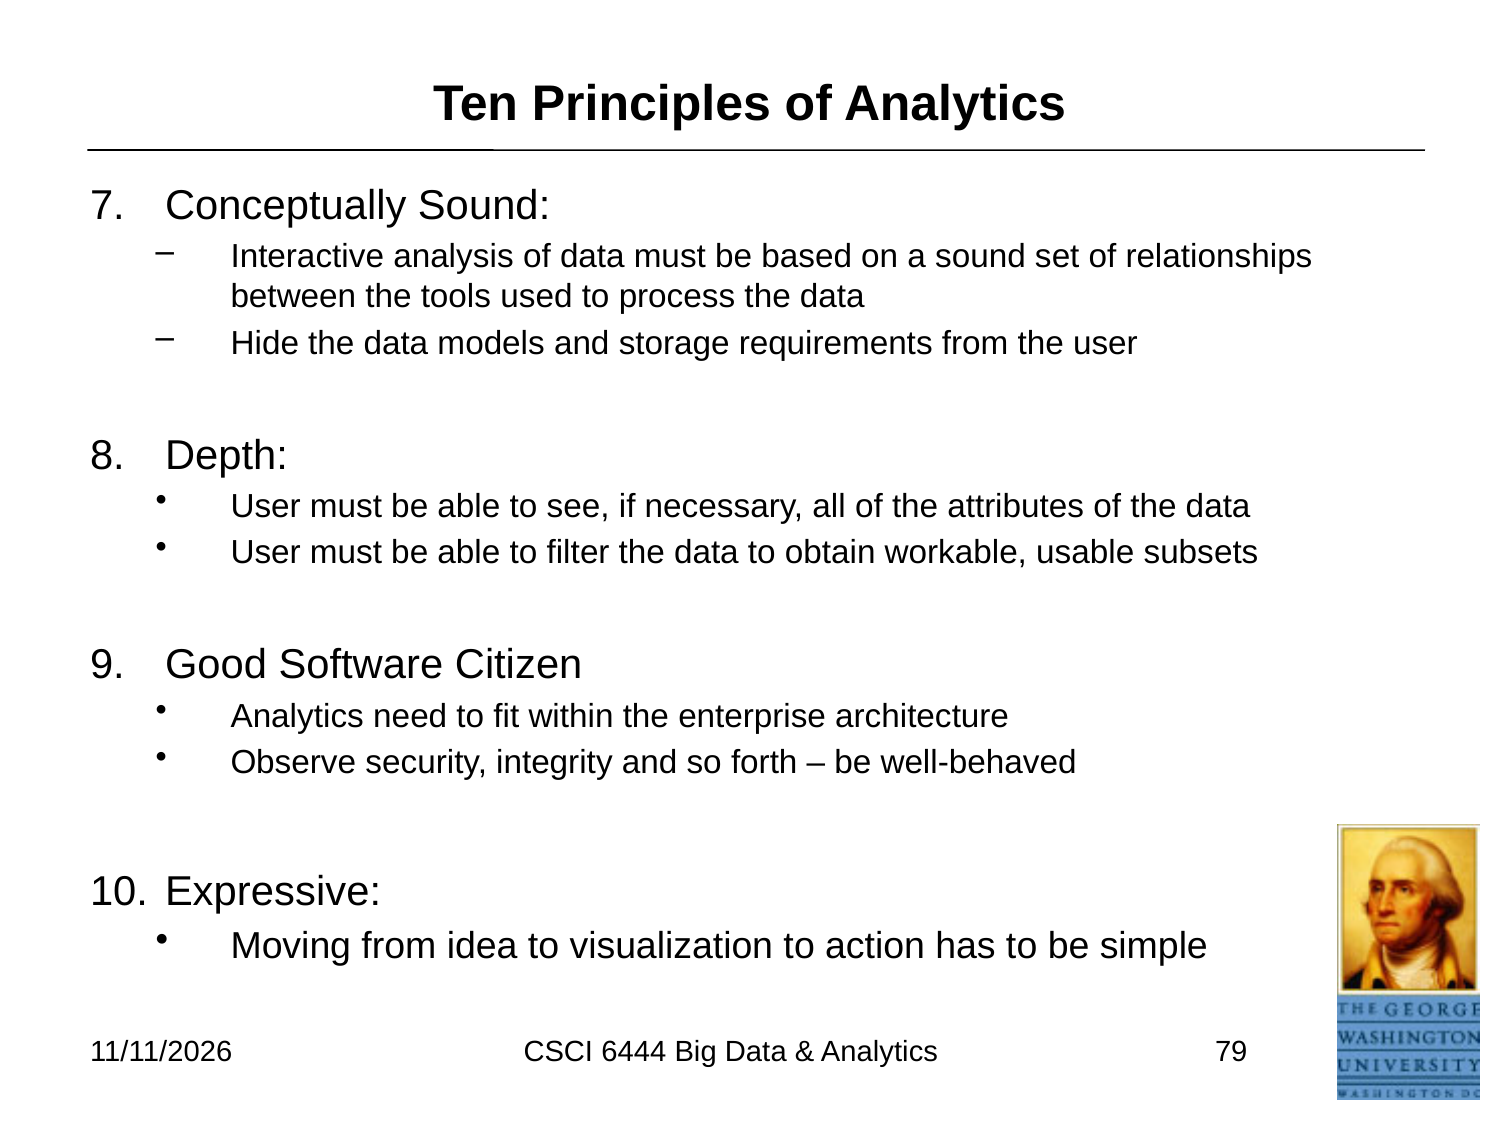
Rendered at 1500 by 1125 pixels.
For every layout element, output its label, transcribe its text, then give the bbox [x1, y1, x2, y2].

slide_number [75, 1024, 250, 1103]
picture [1337, 824, 1480, 1100]
slide_number 79 [1200, 1025, 1313, 1104]
title Ten Principles of Analytics [75, 50, 1425, 150]
footer CSCI 6444 Big Data & Analytics [300, 1024, 1163, 1103]
list Conceptually Sound: Interactive analysis of data must be based on a sound set of relationships between the tools used to process the data Hide the data models and storage requirements from the user Depth: User must be able to see, if necessary, all of the attributes of the data User must be able to filter the data to obtain workable, usable subsets Good Software Citizen Analytics need to fit within the enterprise architecture Observe security, integrity and so forth – be well-behaved Expressive: Moving from idea to visualization to action has to be simple [75, 170, 1425, 1013]
